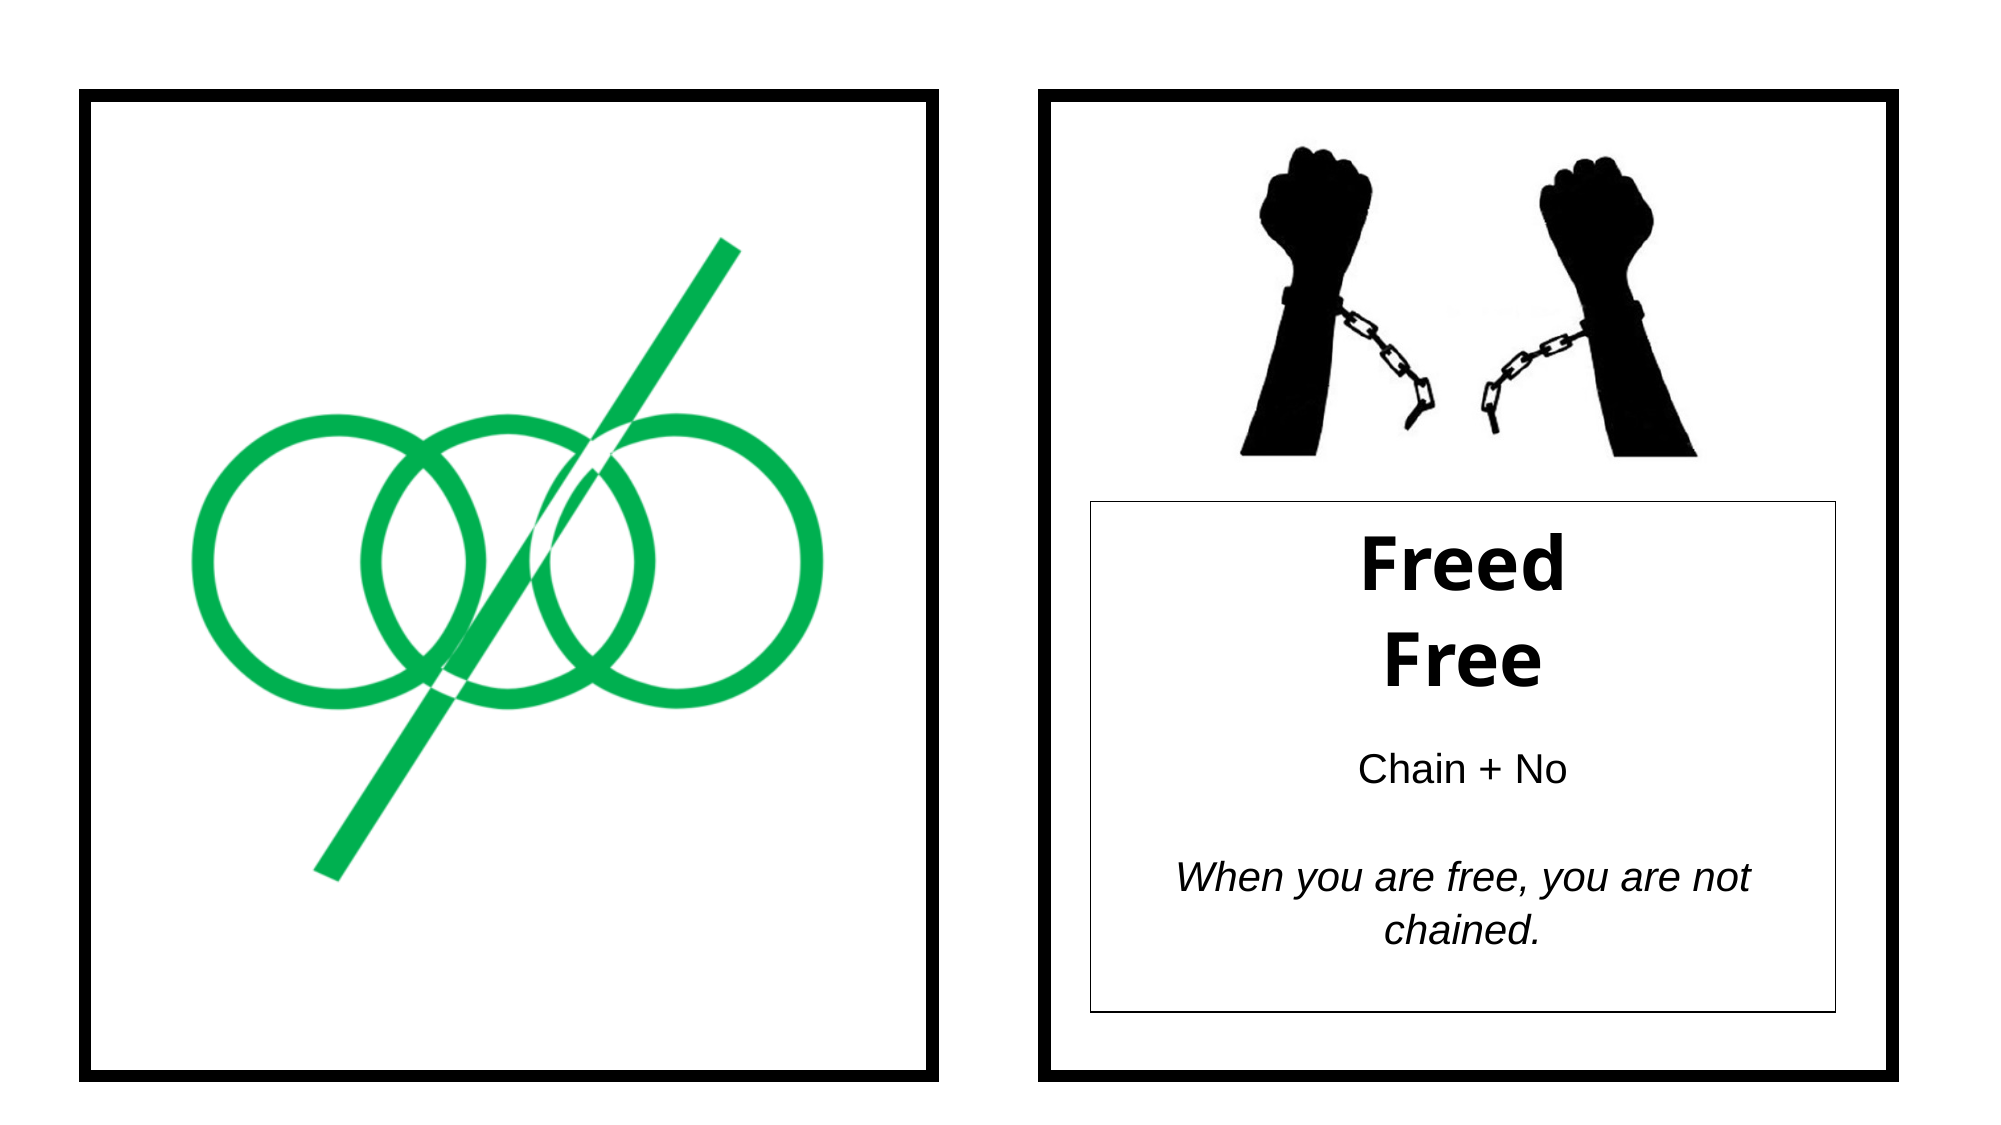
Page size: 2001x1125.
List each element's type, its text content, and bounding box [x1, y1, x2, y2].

picture [178, 223, 827, 893]
text_box [84, 95, 934, 1077]
text_box [1044, 95, 1893, 1077]
picture [1164, 131, 1755, 481]
text_box Freed Free Chain + No When you are free, you are not chained. [1090, 501, 1836, 1012]
